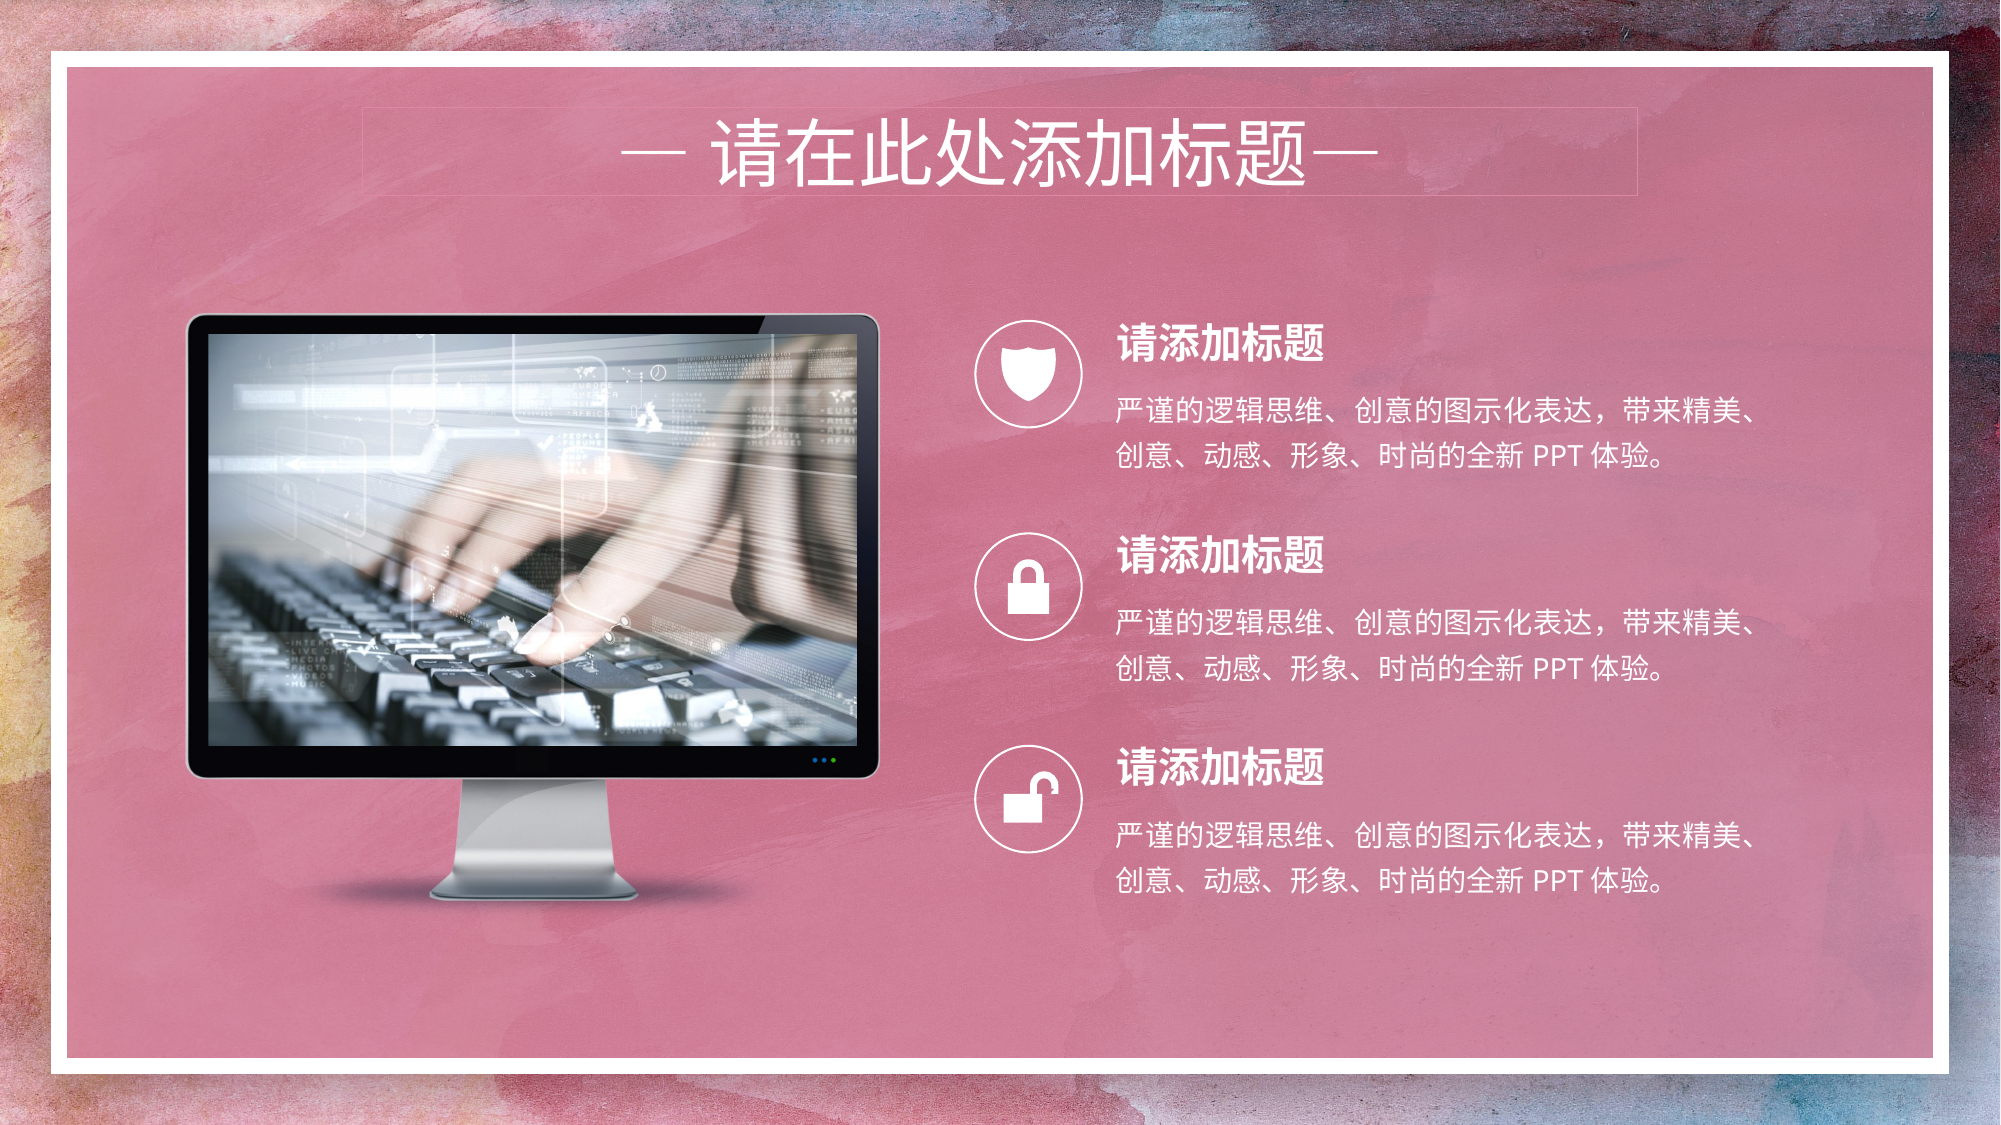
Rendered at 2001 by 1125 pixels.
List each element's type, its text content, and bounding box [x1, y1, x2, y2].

text_box 请添加标题 [1101, 521, 1341, 587]
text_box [975, 745, 1082, 853]
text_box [160, 314, 905, 923]
text_box 严谨的逻辑思维、创意的图示化表达，带来精美、创意、动感、形象、时尚的全新PPT体验。 [1100, 799, 1787, 906]
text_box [975, 533, 1082, 640]
list —请在此处添加标题— [362, 107, 1638, 196]
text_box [975, 320, 1082, 428]
picture [0, 0, 2000, 1125]
text_box 请添加标题 [1101, 733, 1341, 799]
text_box 严谨的逻辑思维、创意的图示化表达，带来精美、创意、动感、形象、时尚的全新PPT体验。 [1100, 374, 1787, 481]
text_box 请添加标题 [1101, 308, 1341, 374]
text_box 严谨的逻辑思维、创意的图示化表达，带来精美、创意、动感、形象、时尚的全新PPT体验。 [1100, 587, 1787, 693]
